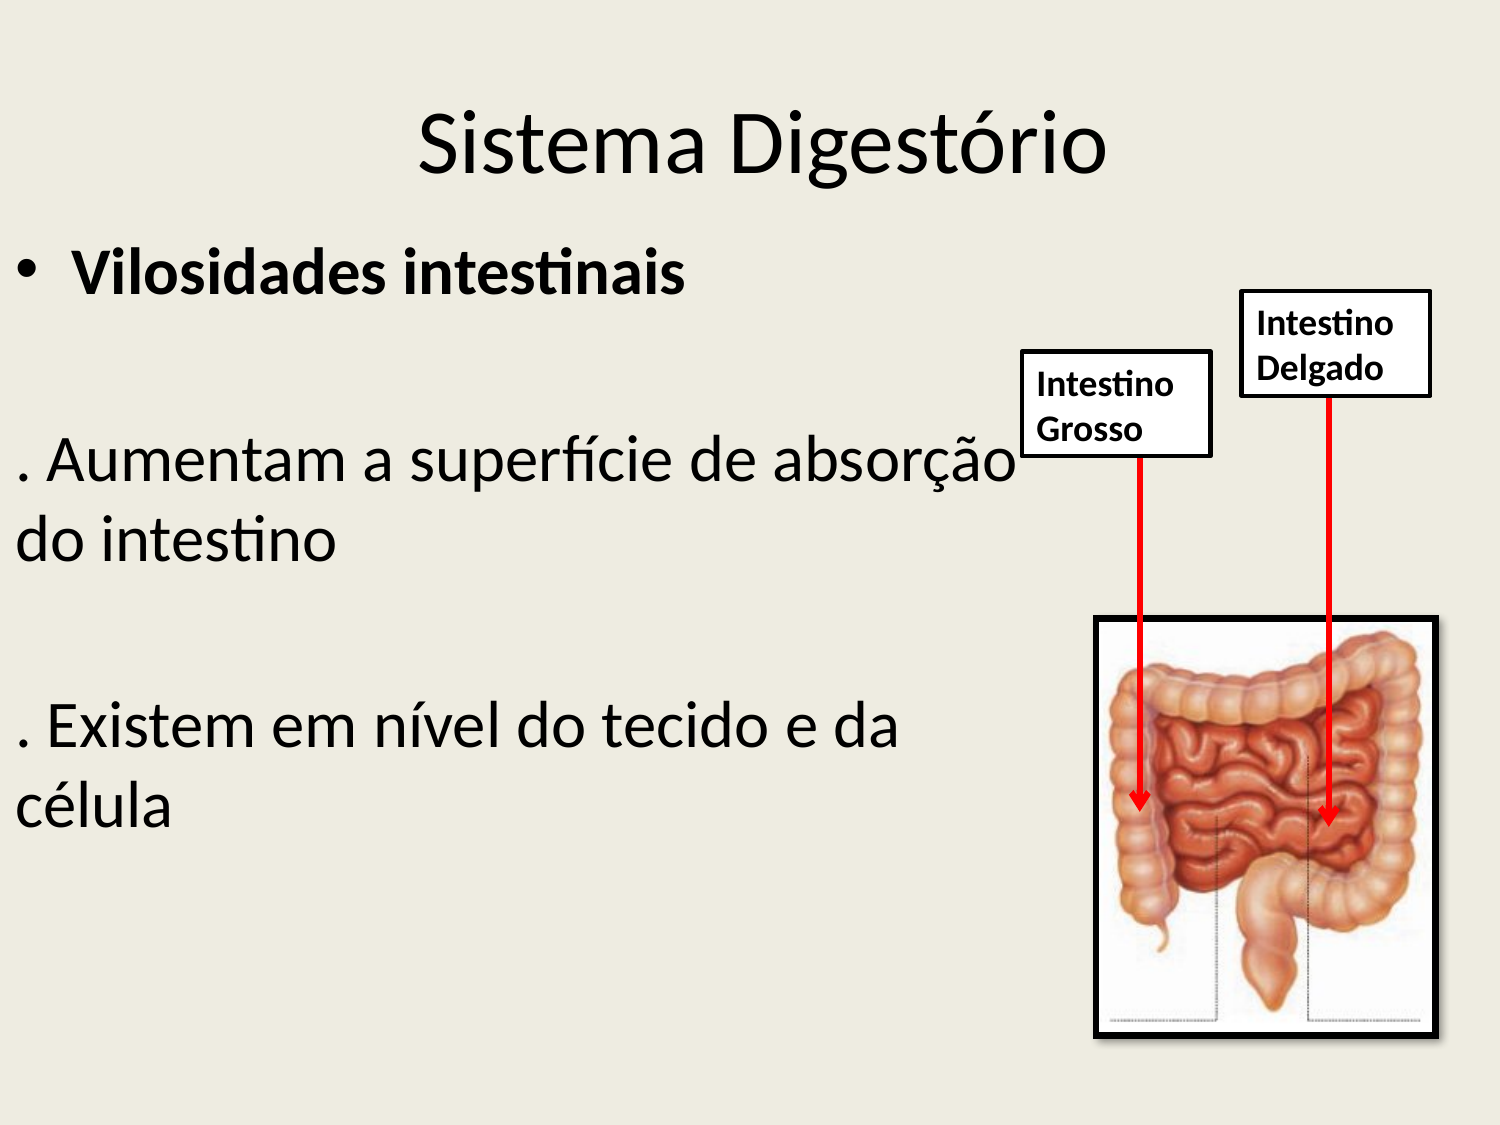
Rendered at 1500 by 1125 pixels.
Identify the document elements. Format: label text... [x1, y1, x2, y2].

list Vilosidades intestinais . Aumentam a superfície de absorção do intestino . Existem em nível do tecido e da célula [0, 219, 1042, 1052]
text_box Intestino Delgado [1239, 289, 1432, 398]
text_box Intestino Grosso [1020, 349, 1213, 458]
title Sistema Digestório [88, 42, 1439, 231]
picture [1099, 621, 1433, 1033]
